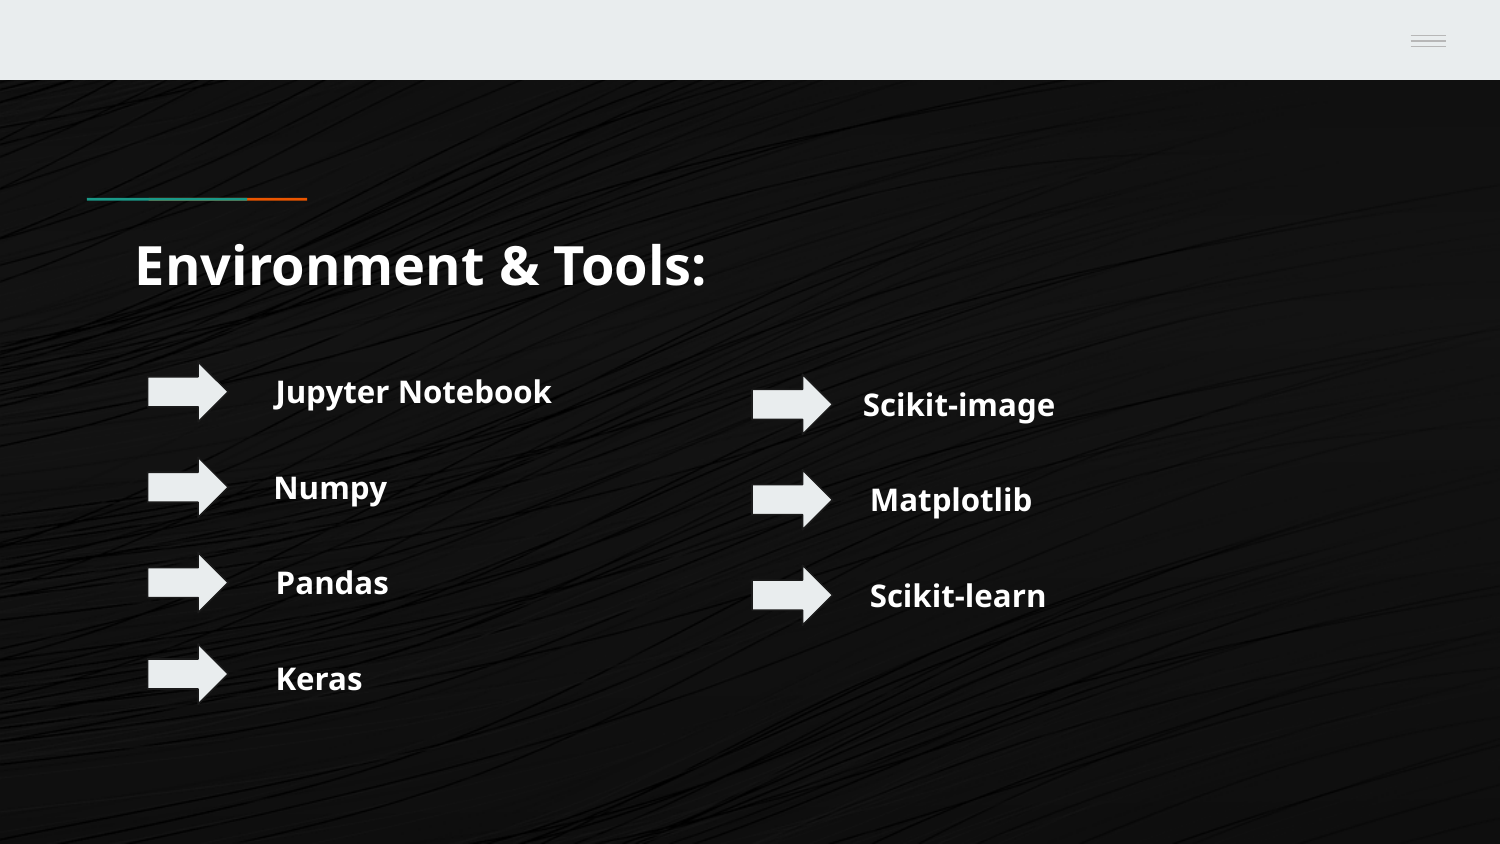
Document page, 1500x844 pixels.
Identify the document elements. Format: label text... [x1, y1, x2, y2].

title Environment & Tools: [119, 216, 759, 315]
text_box Numpy [258, 453, 558, 521]
text_box Keras [260, 643, 412, 712]
text_box Pandas [260, 548, 588, 616]
text_box Scikit-image [847, 370, 1103, 438]
text_box [752, 565, 833, 626]
text_box [752, 469, 833, 530]
text_box Scikit-learn [854, 561, 1076, 629]
picture [0, 80, 1500, 844]
text_box [147, 457, 229, 518]
text_box [147, 552, 229, 613]
text_box [147, 361, 229, 422]
text_box [147, 643, 229, 705]
text_box Matplotlib [854, 465, 1096, 534]
text_box [752, 374, 833, 435]
text_box Jupyter Notebook [260, 357, 580, 426]
